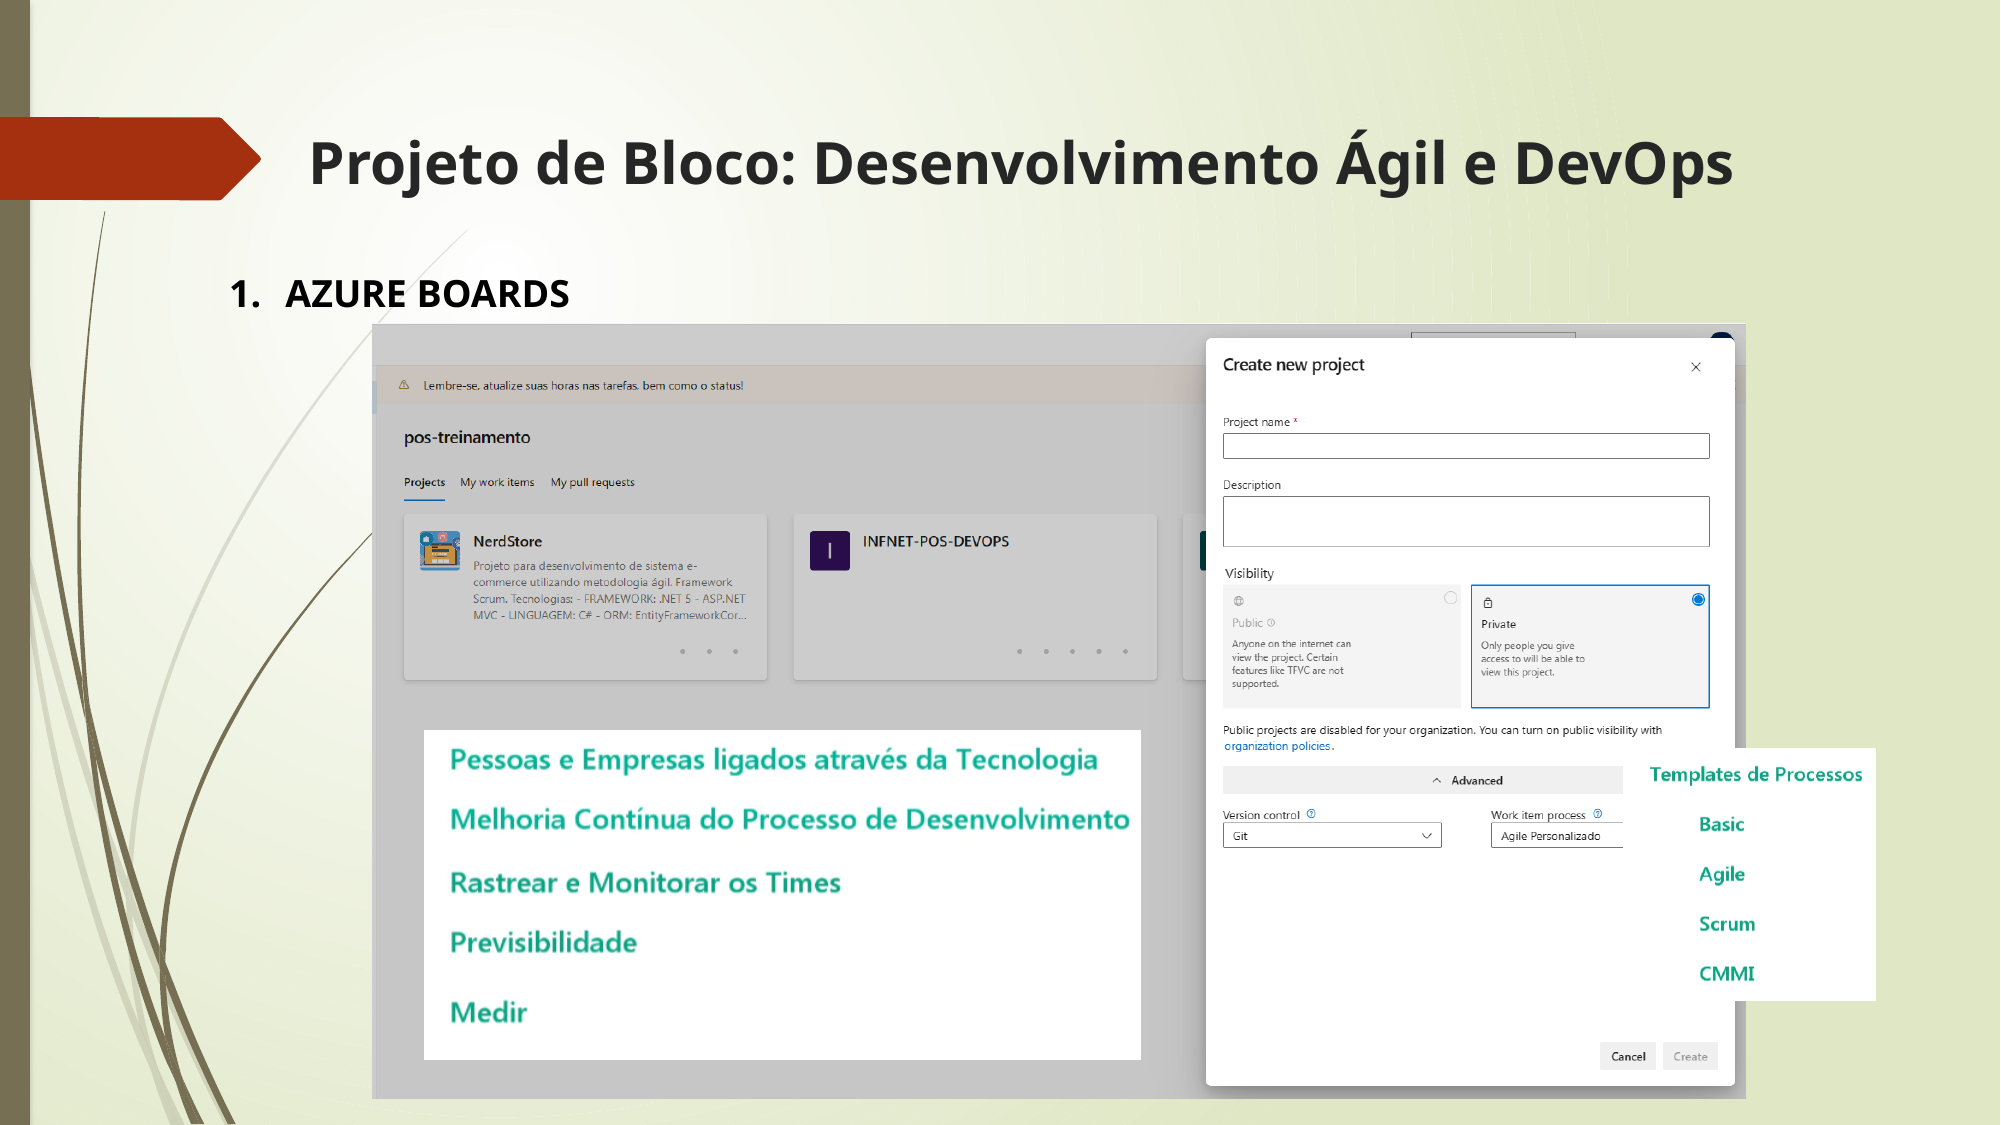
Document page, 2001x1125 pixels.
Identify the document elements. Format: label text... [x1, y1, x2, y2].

title Projeto de Bloco: Desenvolvimento Ágil e DevOps [293, 118, 1777, 222]
picture [372, 323, 1876, 1099]
text_box AZURE BOARDS [214, 194, 663, 323]
